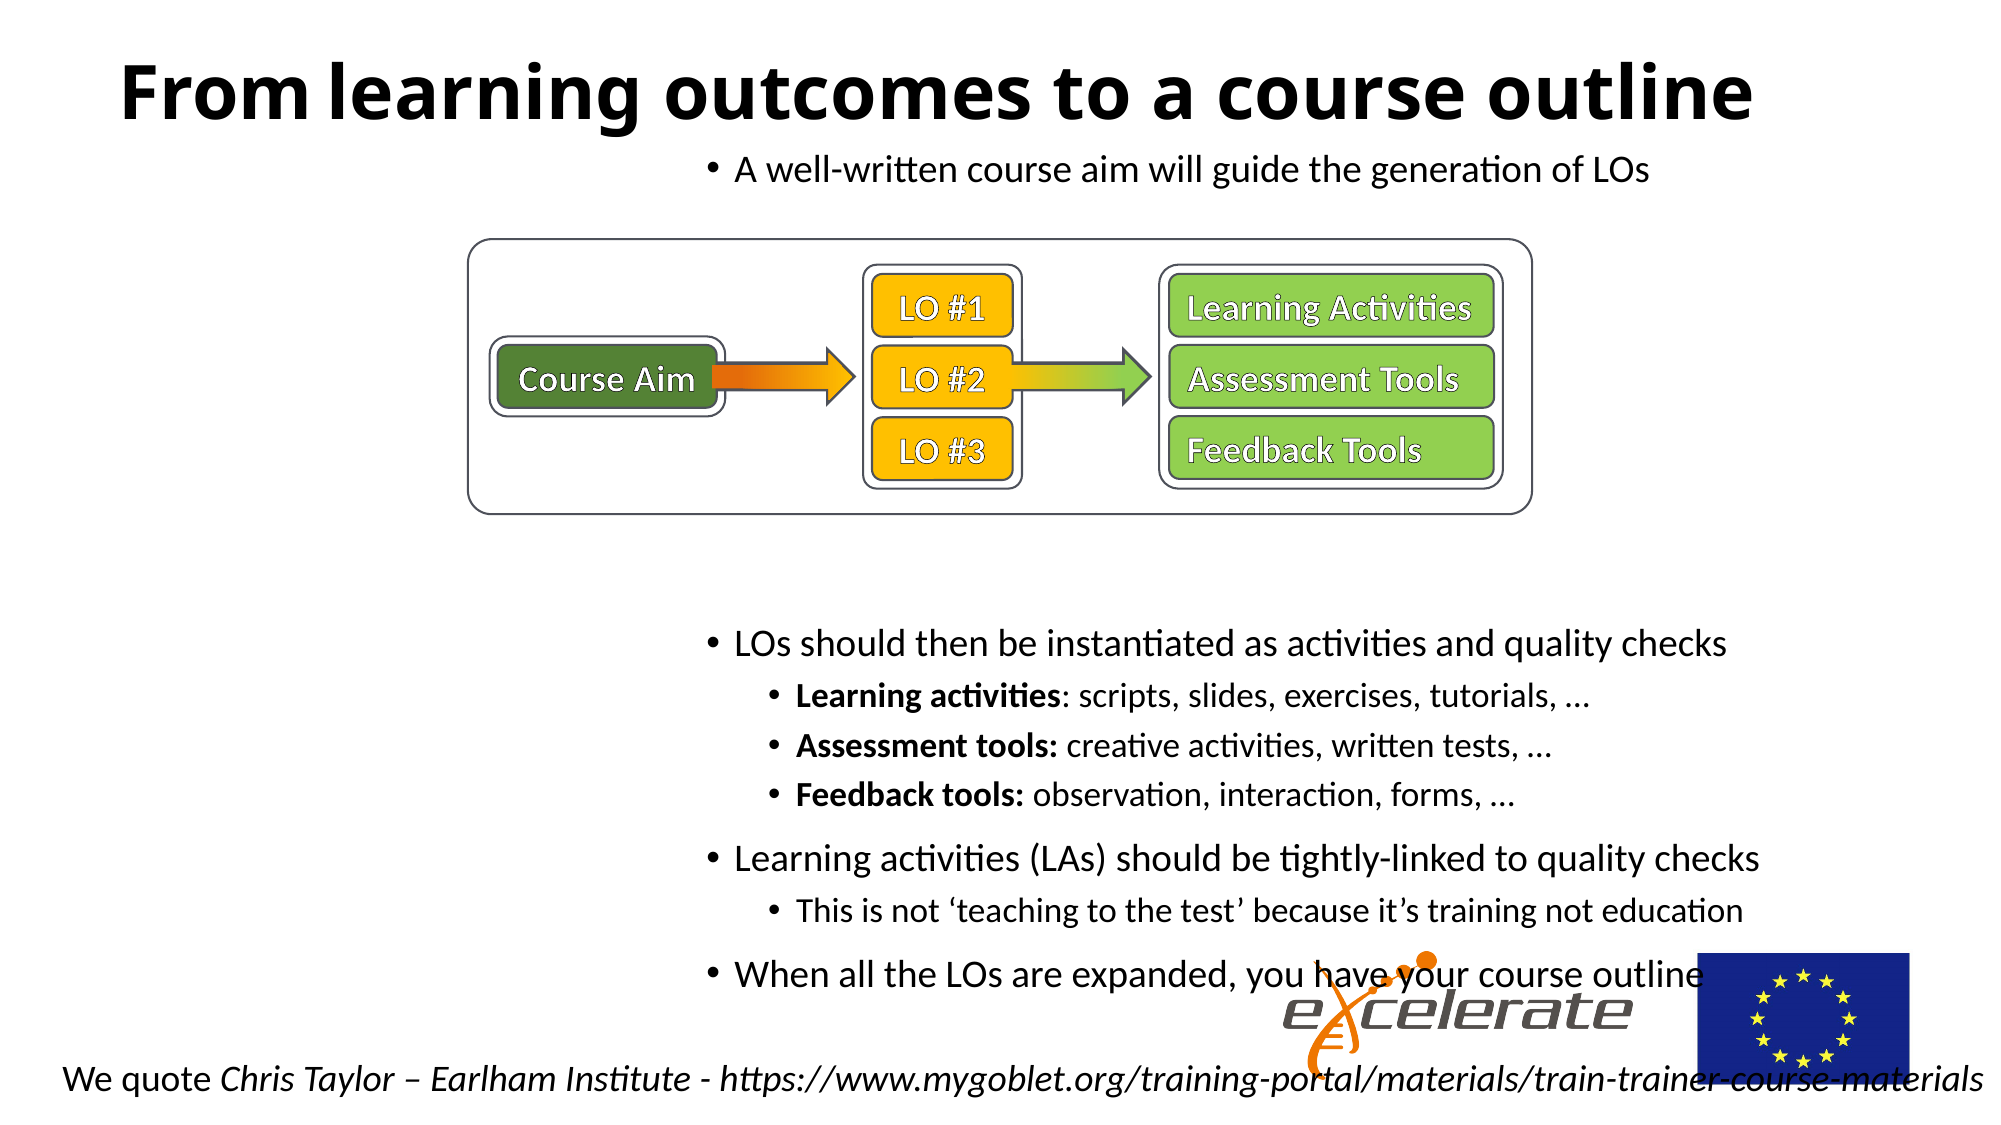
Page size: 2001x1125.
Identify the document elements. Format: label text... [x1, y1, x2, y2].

title From learning outcomes to a course outline [118, 54, 1902, 138]
text_box Learning Activities [1168, 272, 1495, 338]
text_box We quote Chris Taylor – Earlham Institute - https://www.mygoblet.org/training-portal/materials/train-trainer-course-materials [47, 1046, 2000, 1107]
text_box [862, 263, 1024, 490]
text_box [1011, 346, 1153, 407]
text_box Feedback Tools [1168, 415, 1495, 480]
text_box [1006, 350, 1150, 403]
list A well-written course aim will guide the generation of LOs LOs should then be instantiated as activities and quality checks Learning activities: scripts, slides, exercises, tutorials, … Assessment tools: creative activities, written tests, … Feedback tools: observation, interaction, forms, … Learning activities (LAs) should be tightly-linked to quality checks This is not ‘teaching to the test’ because it’s training not education When all the LOs are expanded, you have your course outline [691, 140, 2000, 1006]
text_box LO #3 [870, 416, 1014, 482]
text_box [1158, 263, 1504, 490]
text_box [726, 346, 857, 407]
picture [1283, 1006, 1633, 1046]
text_box [466, 238, 1534, 516]
text_box Assessment Tools [1168, 343, 1496, 409]
text_box [726, 350, 854, 403]
text_box LO #2 [870, 344, 1014, 410]
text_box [489, 336, 726, 417]
picture [1693, 1006, 1913, 1046]
text_box LO #1 [871, 272, 1014, 338]
